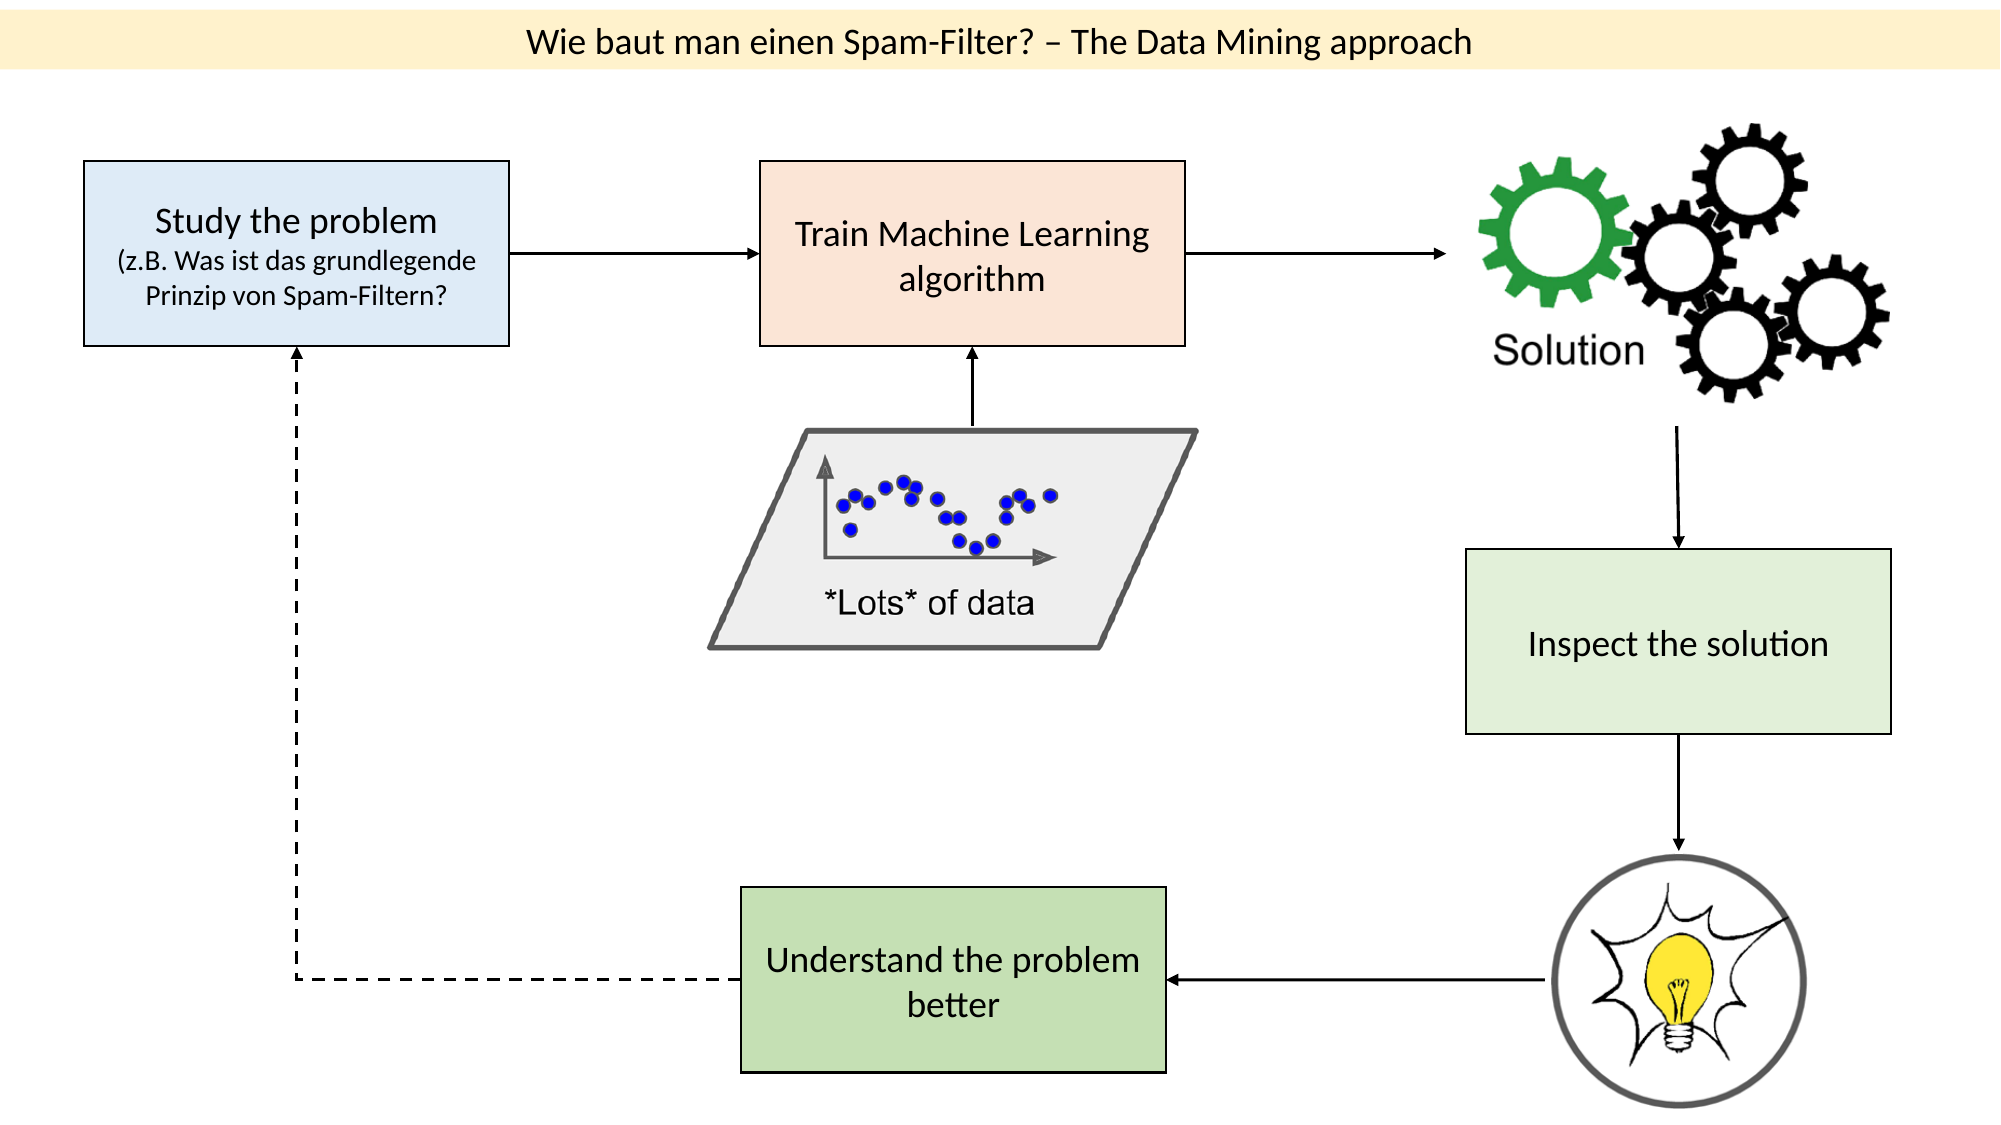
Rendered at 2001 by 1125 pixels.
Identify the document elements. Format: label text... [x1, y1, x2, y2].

text_box Inspect the solution [1465, 548, 1892, 735]
text_box Understand the problem better [740, 886, 1167, 1074]
picture [741, 425, 1205, 672]
text_box Train Machine Learning algorithm [759, 160, 1186, 347]
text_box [296, 346, 741, 980]
text_box Wie baut man einen Spam-Filter? – The Data Mining approach [0, 9, 2000, 70]
text_box Study the problem (z.B. Was ist das grundlegende Prinzip von Spam-Filtern? [83, 160, 510, 347]
picture [1544, 851, 1813, 1109]
picture [1464, 123, 1890, 426]
